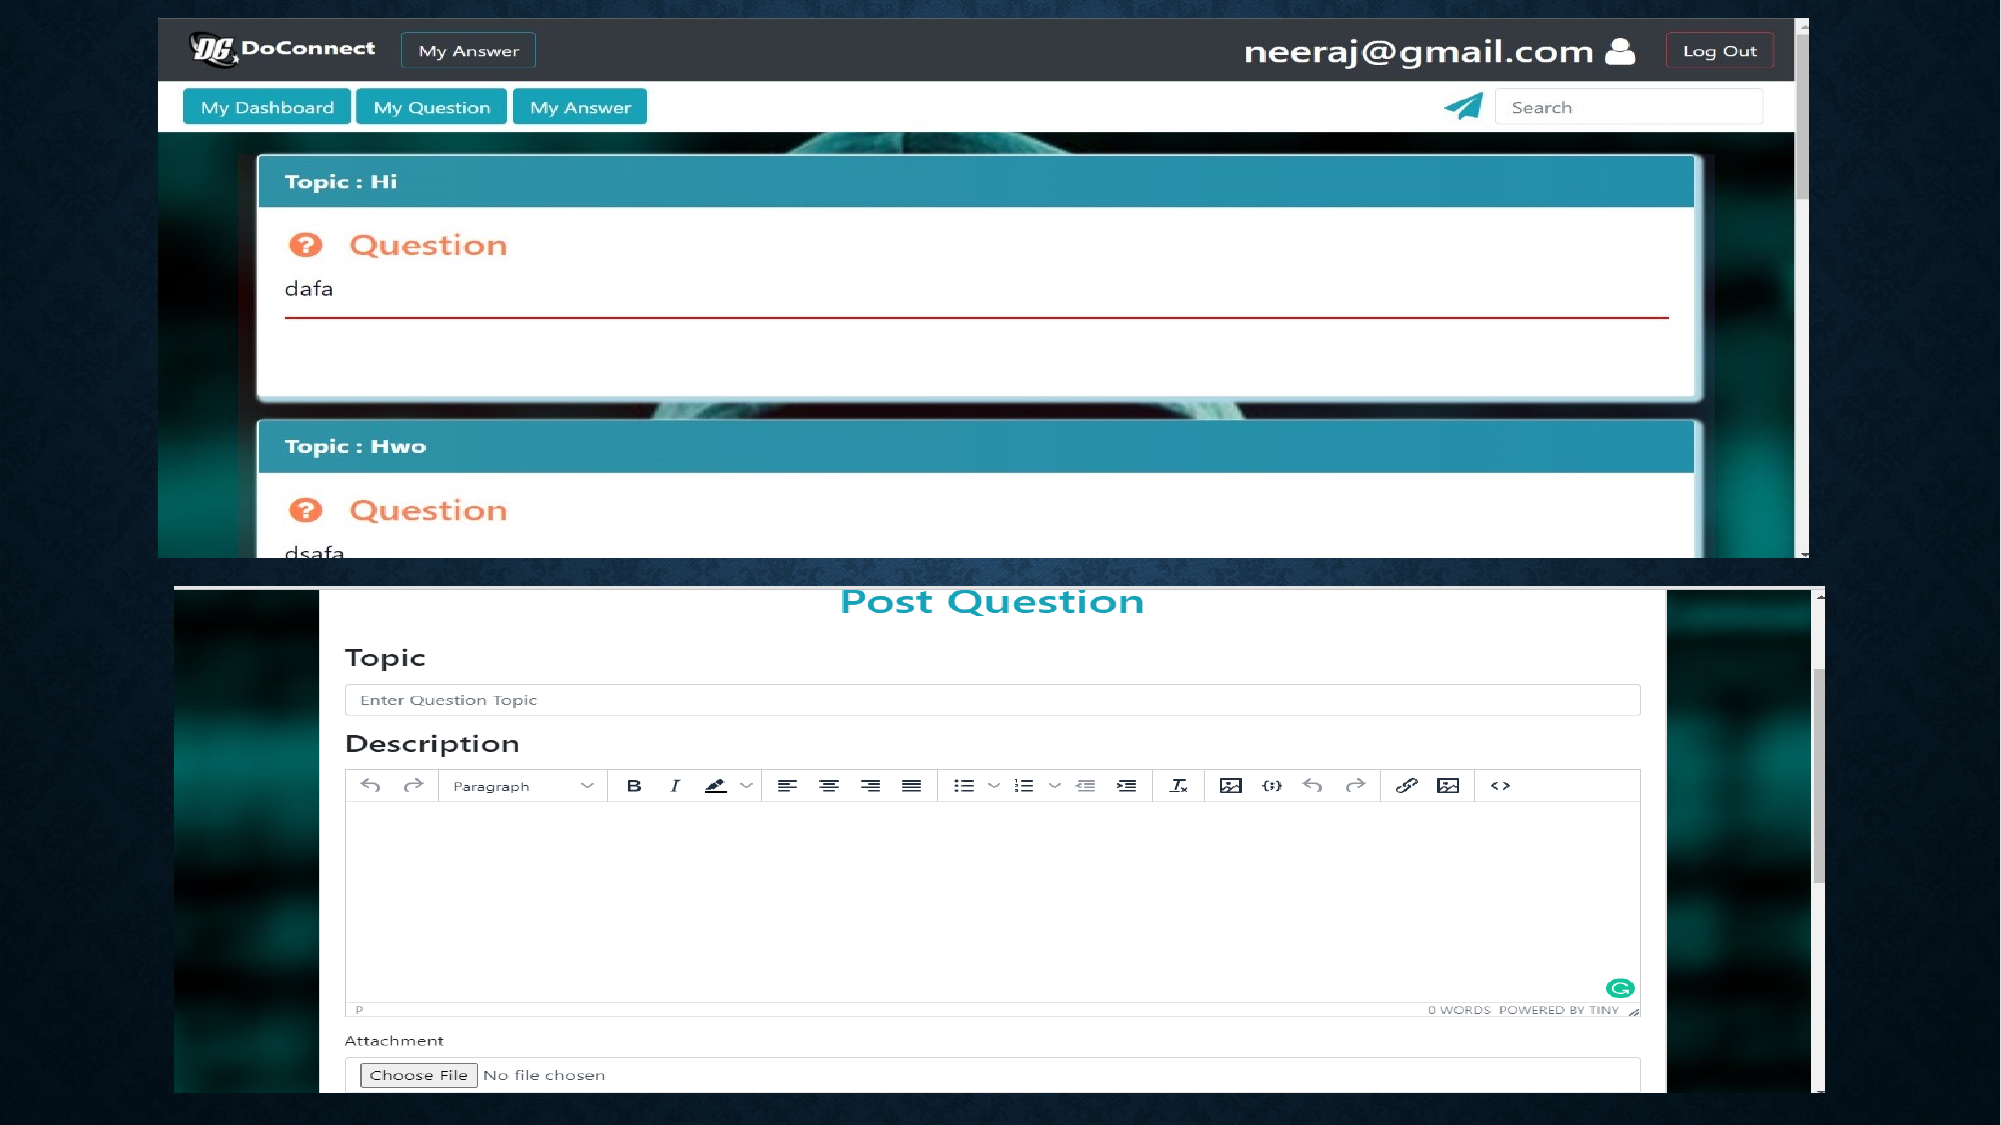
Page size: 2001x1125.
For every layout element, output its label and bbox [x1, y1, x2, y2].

picture [157, 18, 1809, 558]
picture [173, 586, 1825, 1094]
